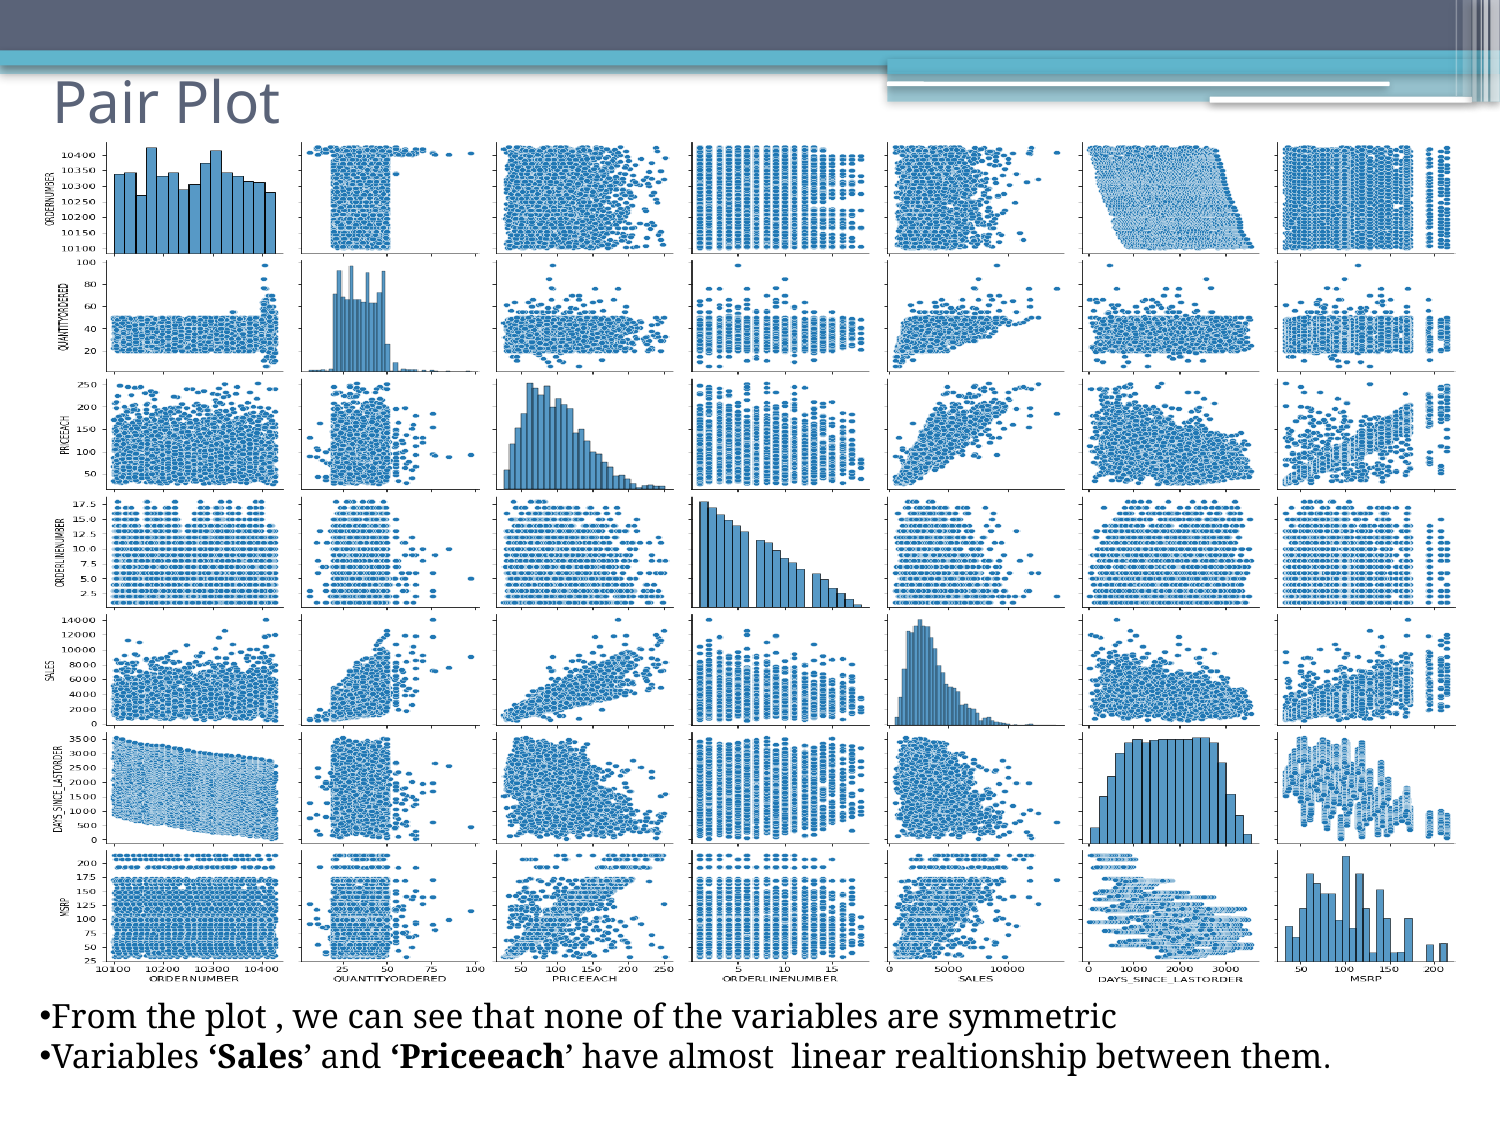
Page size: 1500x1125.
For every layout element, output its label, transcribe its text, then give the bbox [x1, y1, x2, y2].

text_box From the plot , we can see that none of the variables are symmetric Variables ‘Sales’ and ‘Priceeach’ have almost linear realtionship between them. [24, 987, 1375, 1083]
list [37, 137, 1463, 988]
title Pair Plot [37, 12, 1388, 135]
